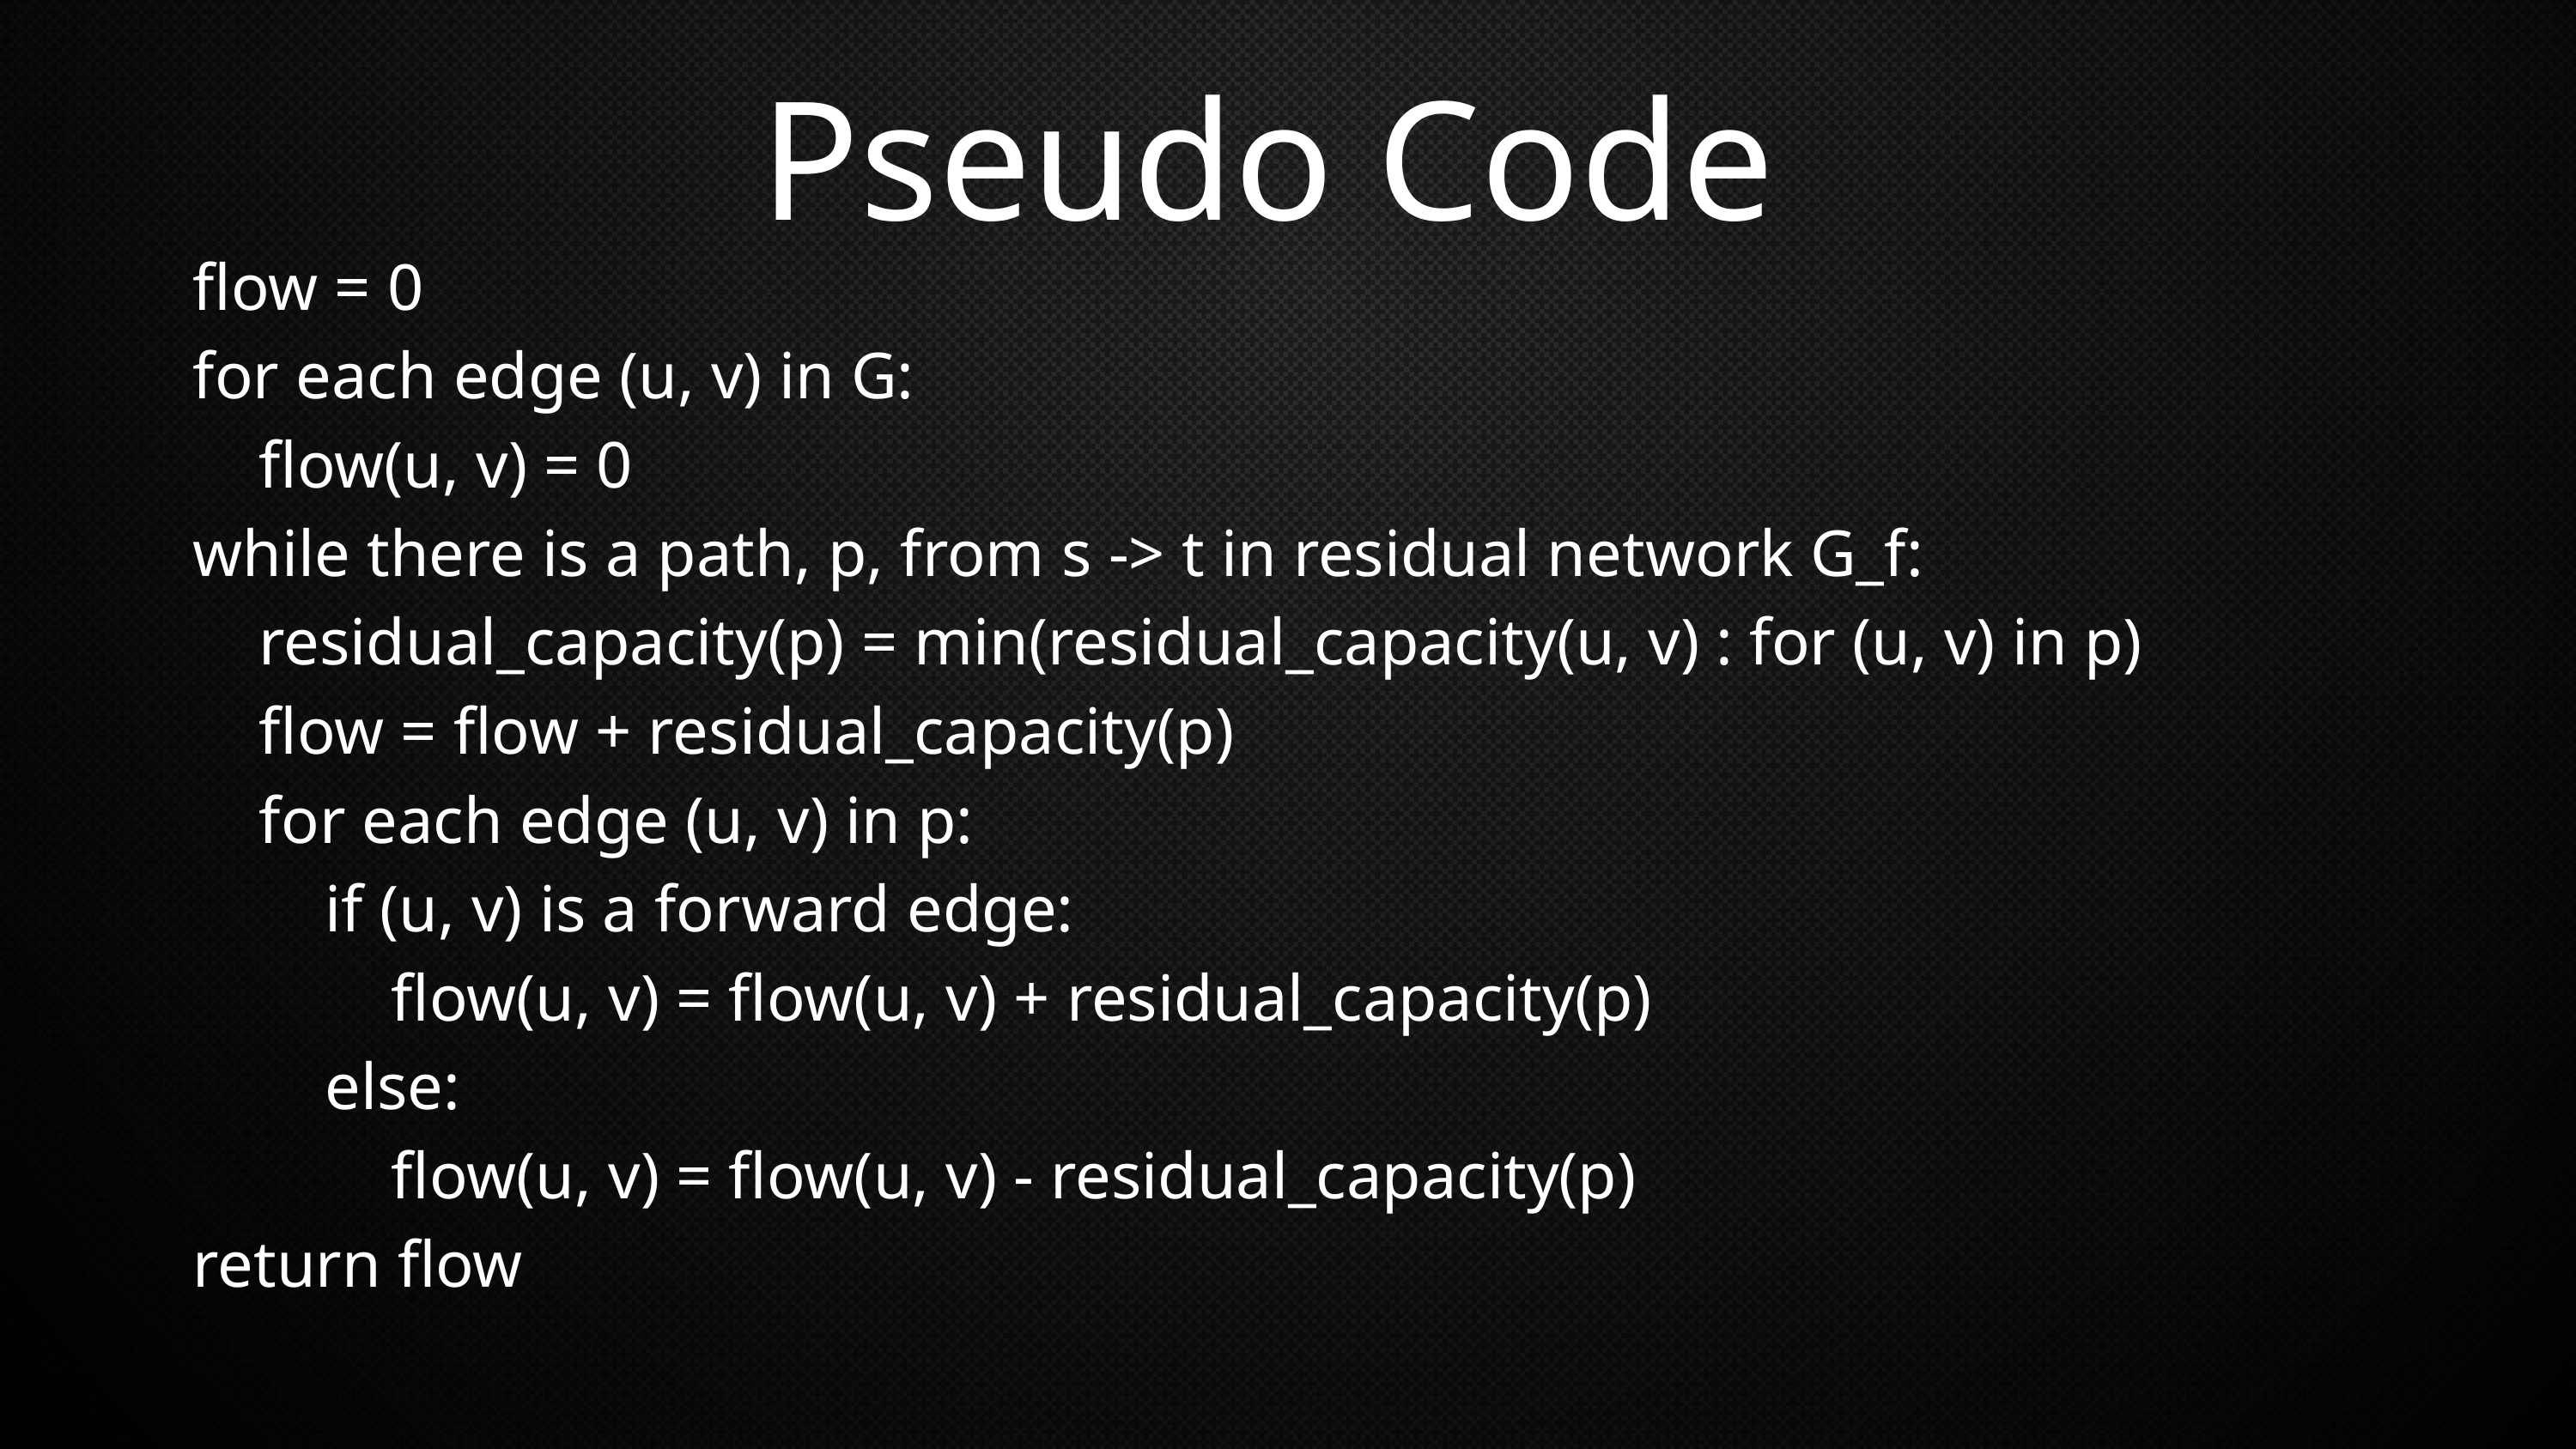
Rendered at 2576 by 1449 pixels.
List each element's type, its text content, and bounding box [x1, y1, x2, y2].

text_box Pseudo Code [104, 22, 2432, 253]
text_box [0, 0, 2576, 1449]
text_box flow = 0 for each edge (u, v) in G: flow(u, v) = 0 while there is a path, p, from s -> t in residual network G_f: residual_capacity(p) = min(residual_capacity(u, v) : for (u, v) in p) flow = flow + residual_capacity(p) for each edge (u, v) in p: if (u, v) is a forward edge: flow(u, v) = flow(u, v) + residual_capacity(p) else: flow(u, v) = flow(u, v) - residual_capacity(p) return flow [192, 233, 2248, 1389]
